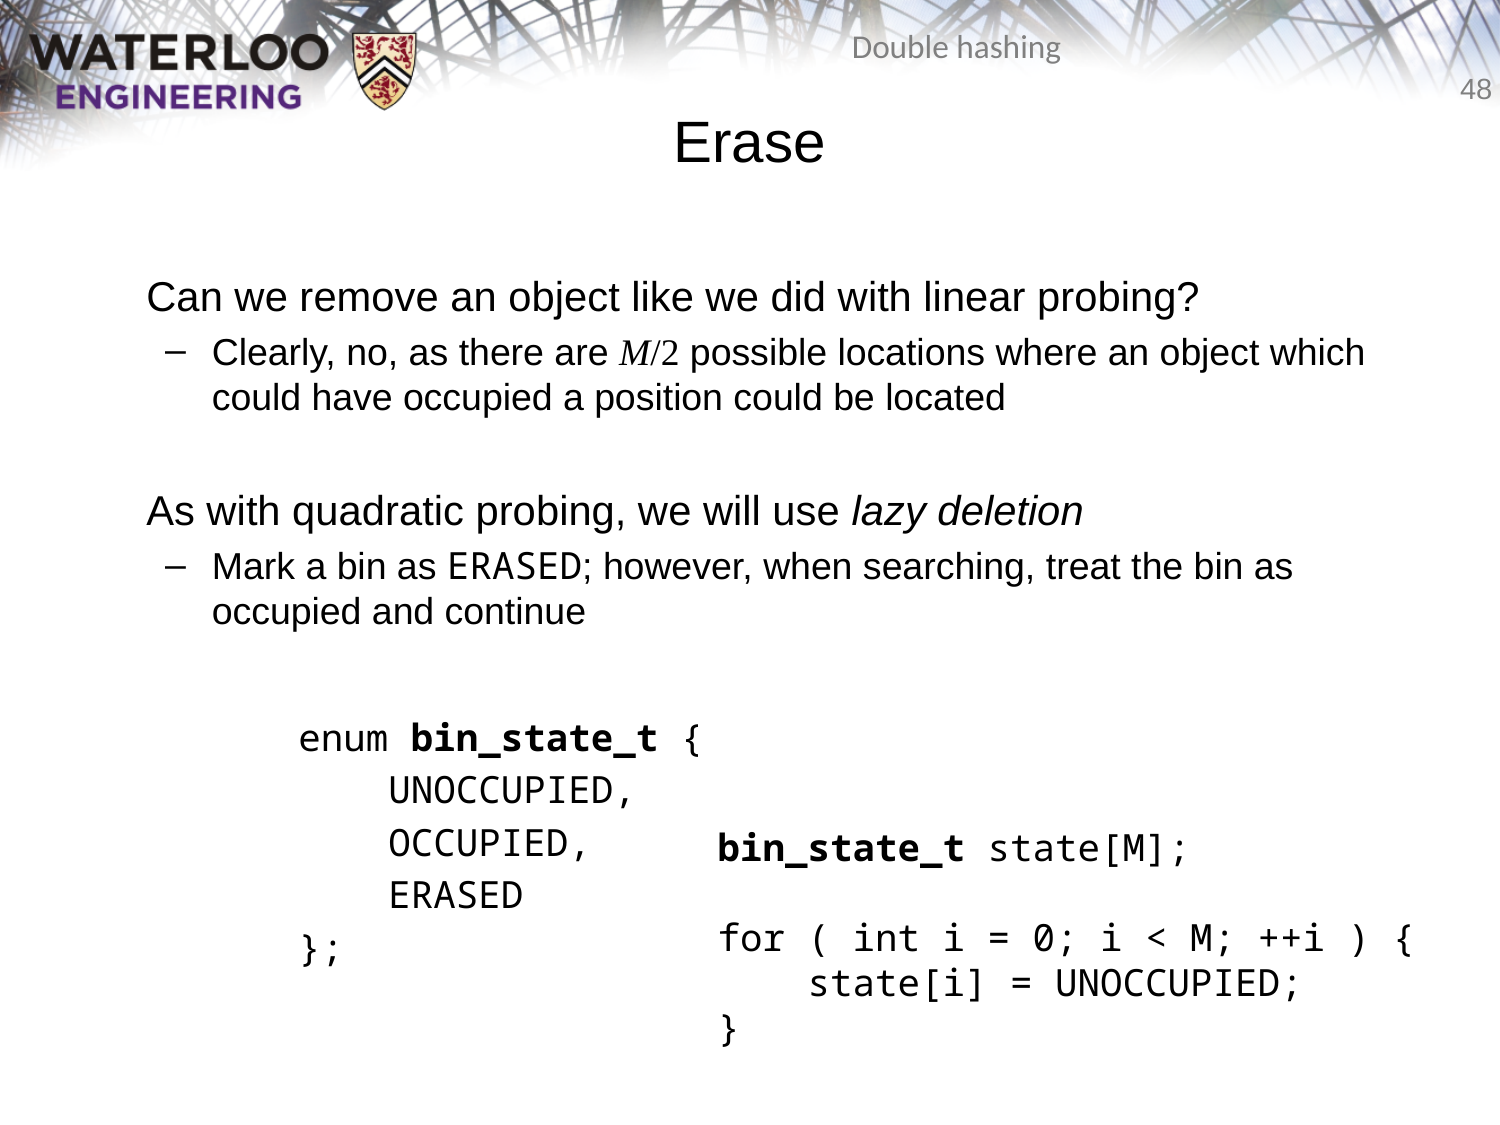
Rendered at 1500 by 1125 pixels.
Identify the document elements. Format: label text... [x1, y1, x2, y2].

picture [0, 0, 1500, 1125]
text_box bin_state_t state[M]; for ( int i = 0; i < M; ++i ) { state[i] = UNOCCUPIED; } [702, 816, 1453, 1056]
list Can we remove an object like we did with linear probing? Clearly, no, as there are M/2 possible locations where an object which could have occupied a position could be located As with quadratic probing, we will use lazy deletion Mark a bin as ERASED; however, when searching, treat the bin as occupied and continue enum bin_state_t { UNOCCUPIED, OCCUPIED, ERASED }; [74, 262, 1426, 1006]
title Erase [74, 44, 1426, 233]
